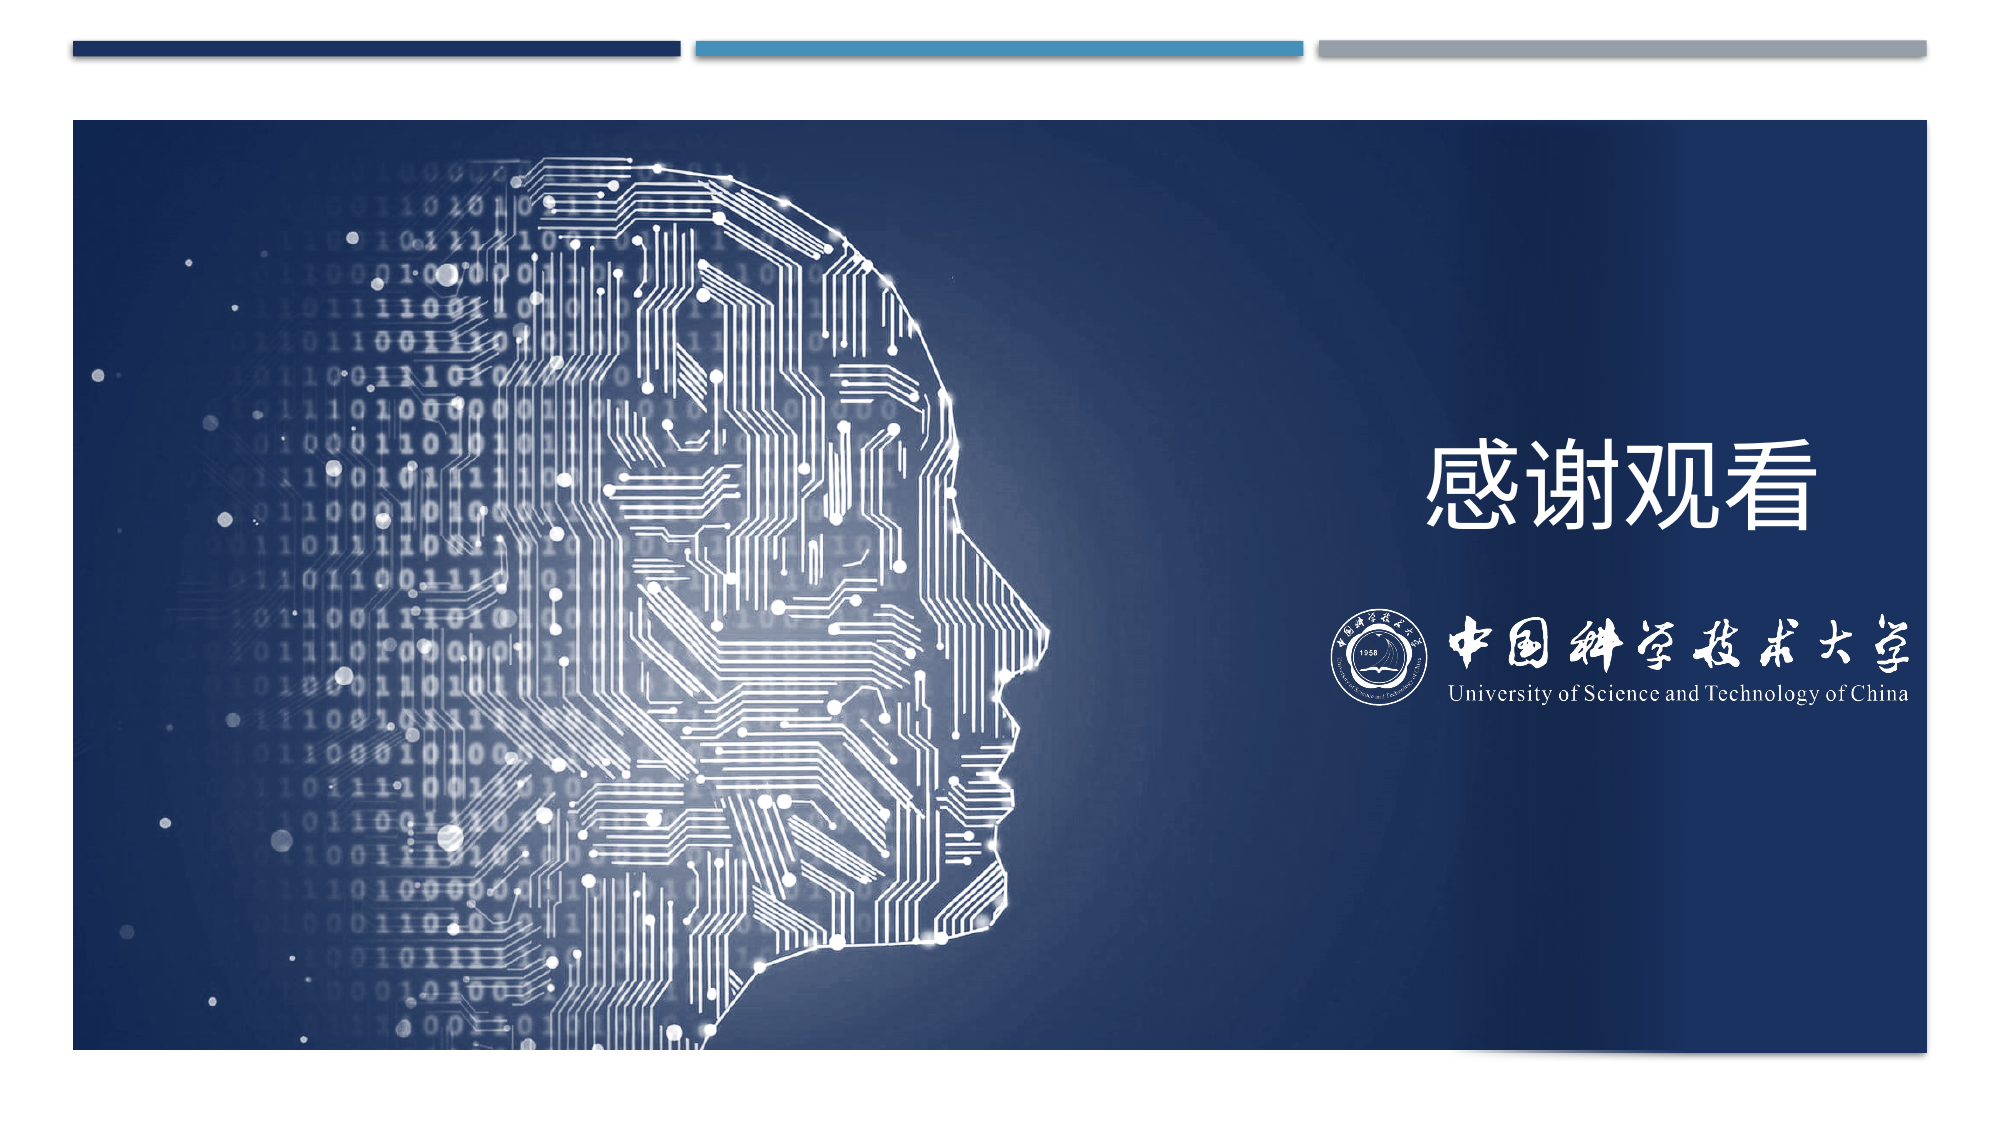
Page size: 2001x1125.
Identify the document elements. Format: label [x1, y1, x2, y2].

picture [1328, 606, 1918, 709]
